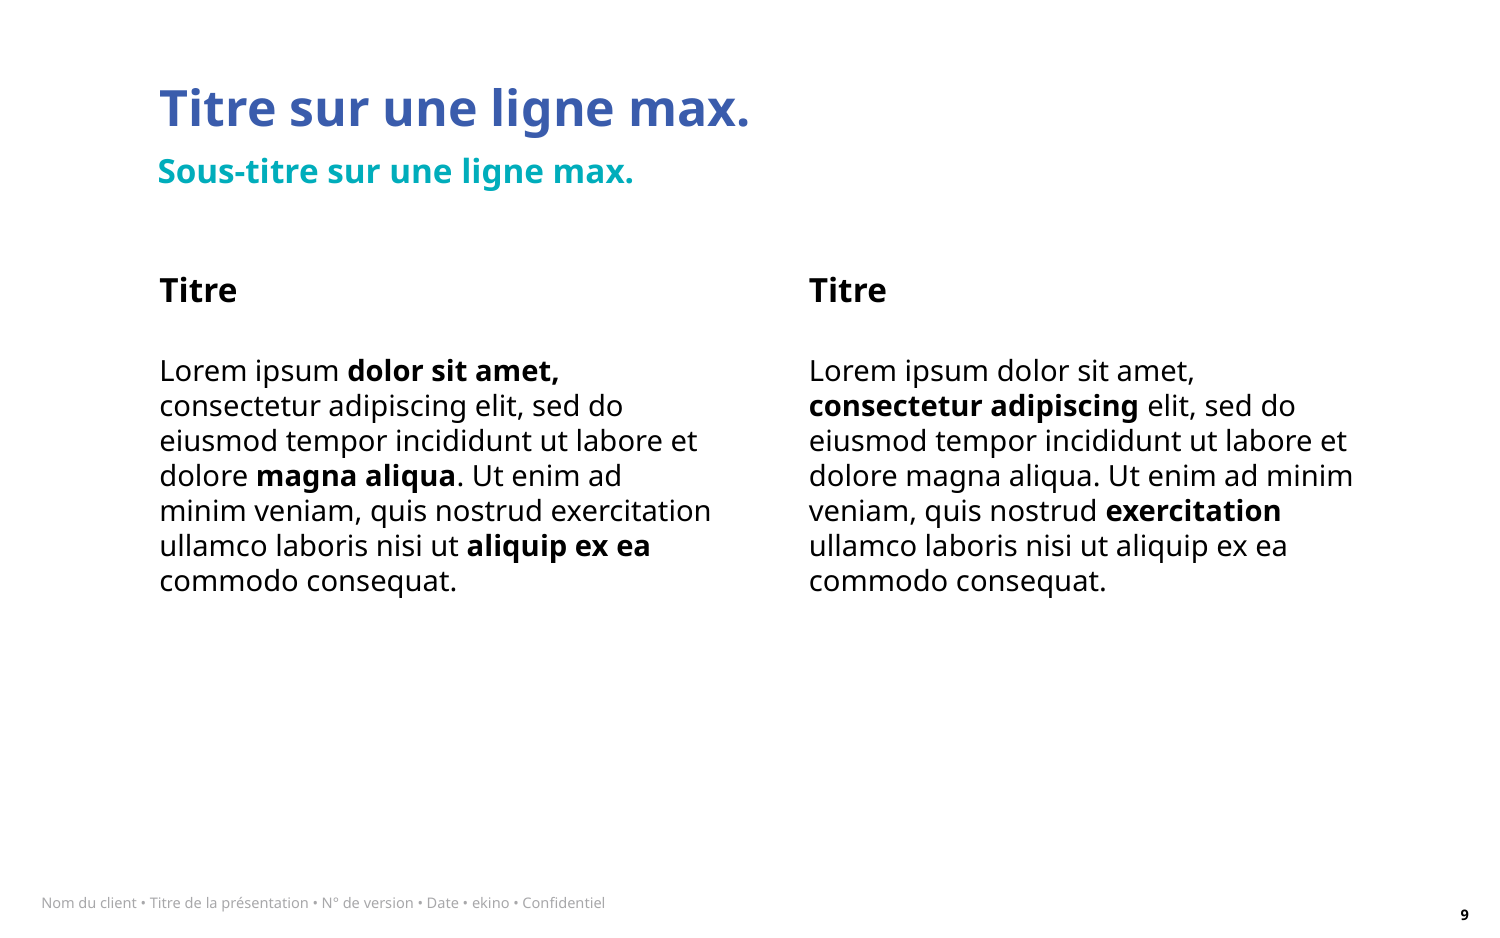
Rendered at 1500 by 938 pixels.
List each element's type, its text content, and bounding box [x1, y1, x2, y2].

list Lorem ipsum dolor sit amet, consectetur adipiscing elit, sed do eiusmod tempor incididunt ut labore et dolore magna aliqua. Ut enim ad minim veniam, quis nostrud exercitation ullamco laboris nisi ut aliquip ex ea commodo consequat. [809, 352, 1366, 788]
slide_number 9 [1460, 894, 1500, 937]
list Sous-titre sur une ligne max. [157, 149, 1342, 198]
title Titre sur une ligne max. [159, 76, 1342, 127]
list Lorem ipsum dolor sit amet, consectetur adipiscing elit, sed do eiusmod tempor incididunt ut labore et dolore magna aliqua. Ut enim ad minim veniam, quis nostrud exercitation ullamco laboris nisi ut aliquip ex ea commodo consequat. [159, 352, 716, 788]
list Titre [809, 269, 1342, 316]
footer Nom du client • Titre de la présentation • N° de version • Date • ekino • Confidentiel [41, 894, 619, 938]
list Titre [159, 269, 692, 316]
